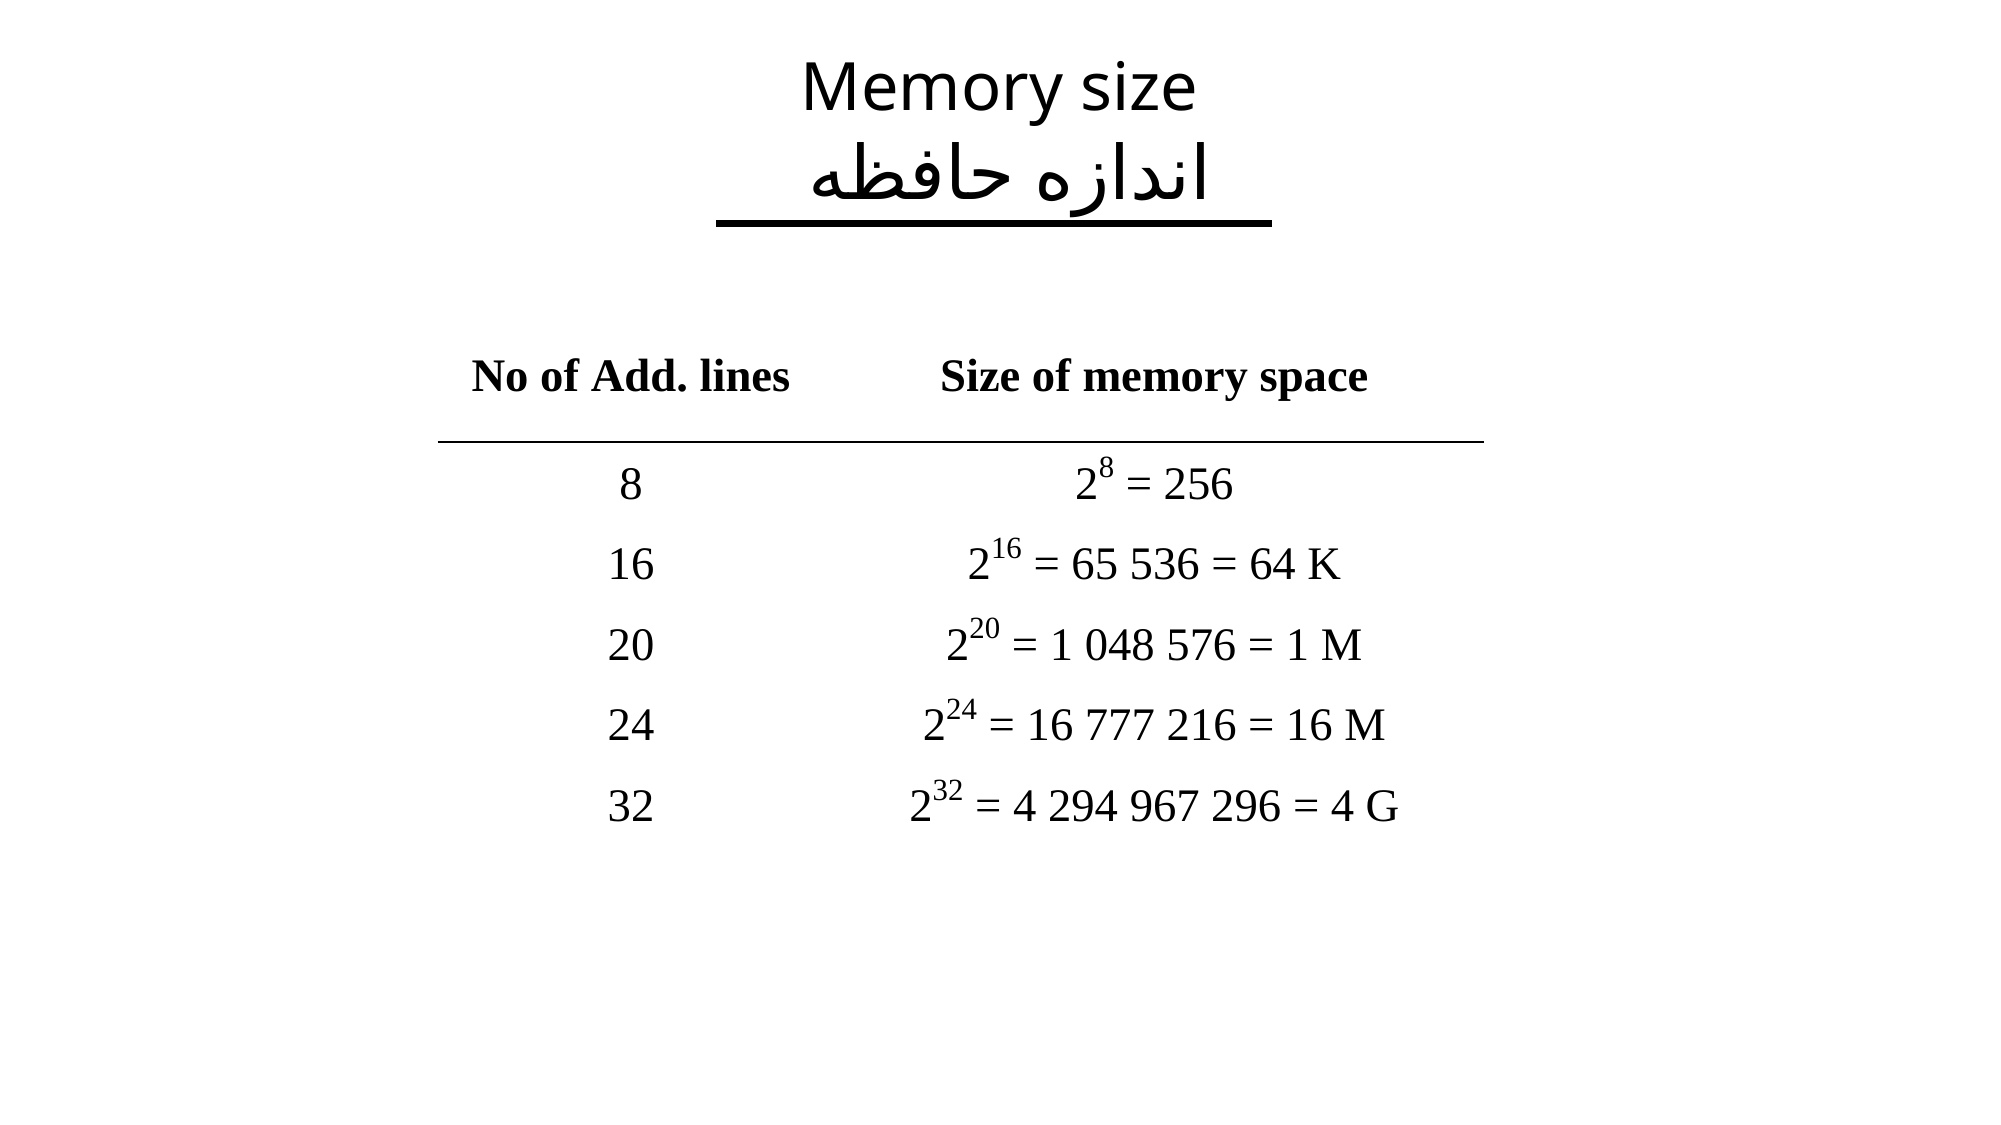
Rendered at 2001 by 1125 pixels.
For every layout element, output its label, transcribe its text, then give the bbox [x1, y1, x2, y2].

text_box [305, 348, 1581, 1005]
text_box Memory size اندازه حافظه [0, 36, 2000, 222]
